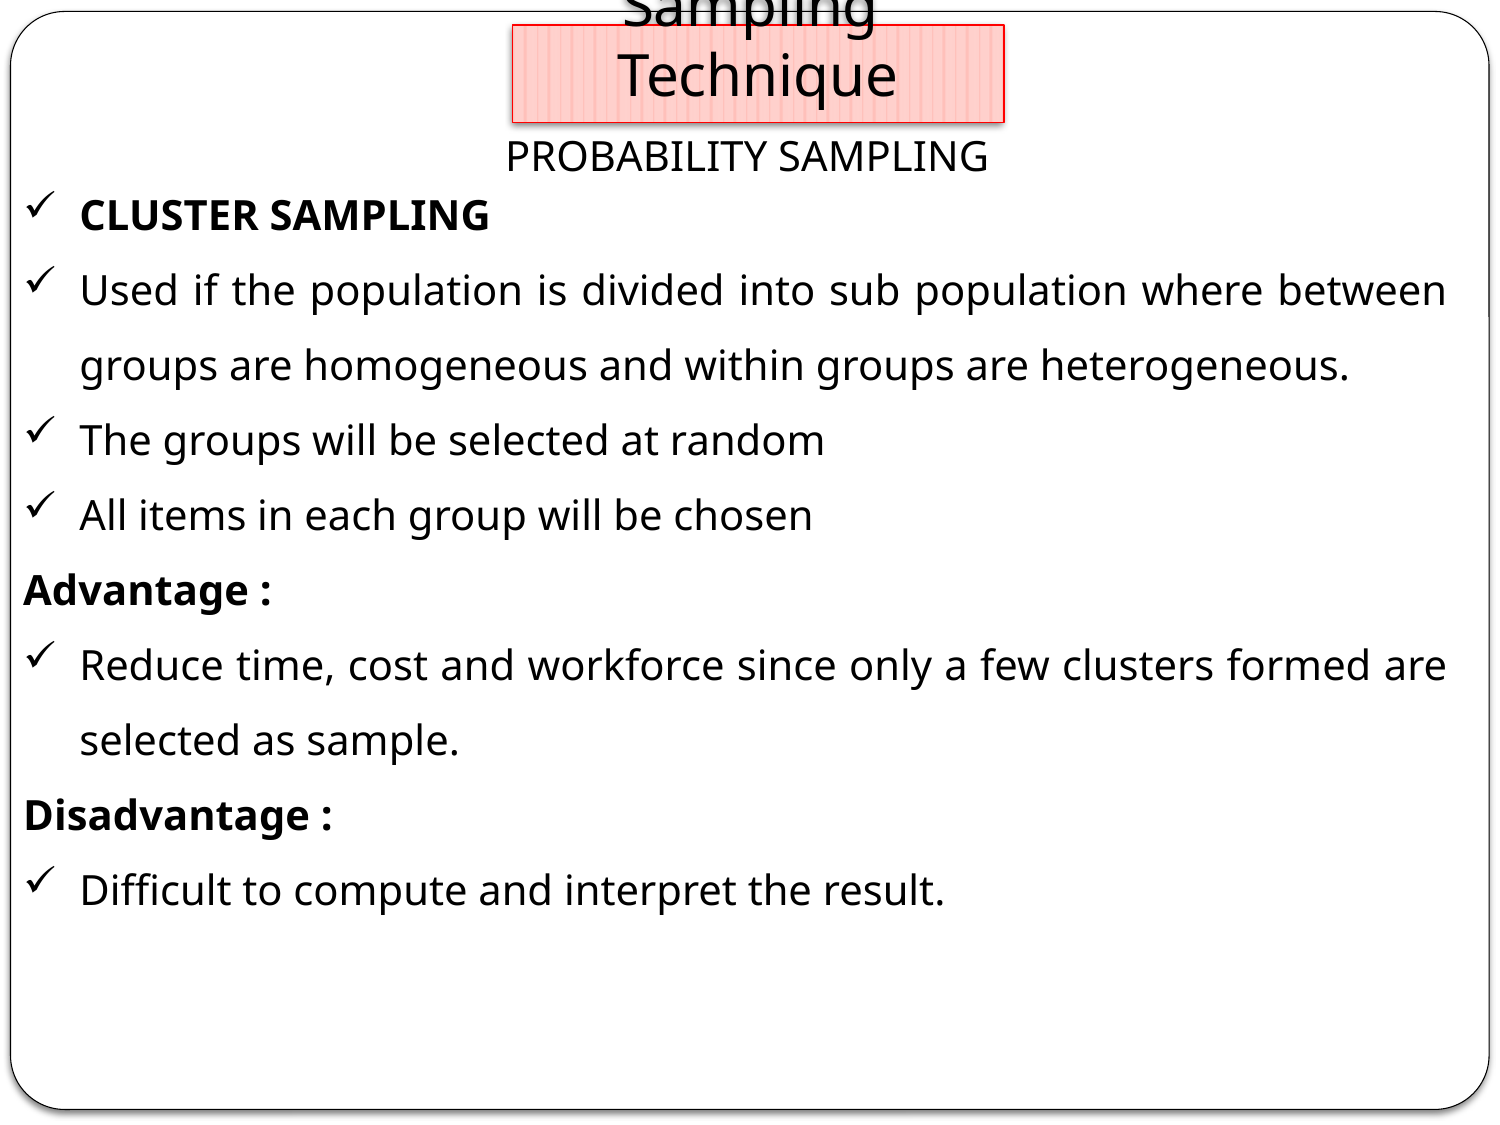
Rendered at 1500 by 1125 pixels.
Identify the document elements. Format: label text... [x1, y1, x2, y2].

text_box Sampling Technique [512, 24, 1005, 122]
text_box PROBABILITY SAMPLING [423, 122, 1093, 156]
text_box CLUSTER SAMPLING Used if the population is divided into sub population where between groups are homogeneous and within groups are heterogeneous. The groups will be selected at random All items in each group will be chosen Advantage : Reduce time, cost and workforce since only a few clusters formed are selected as sample. Disadvantage : Difficult to compute and interpret the result. [8, 156, 1463, 1125]
